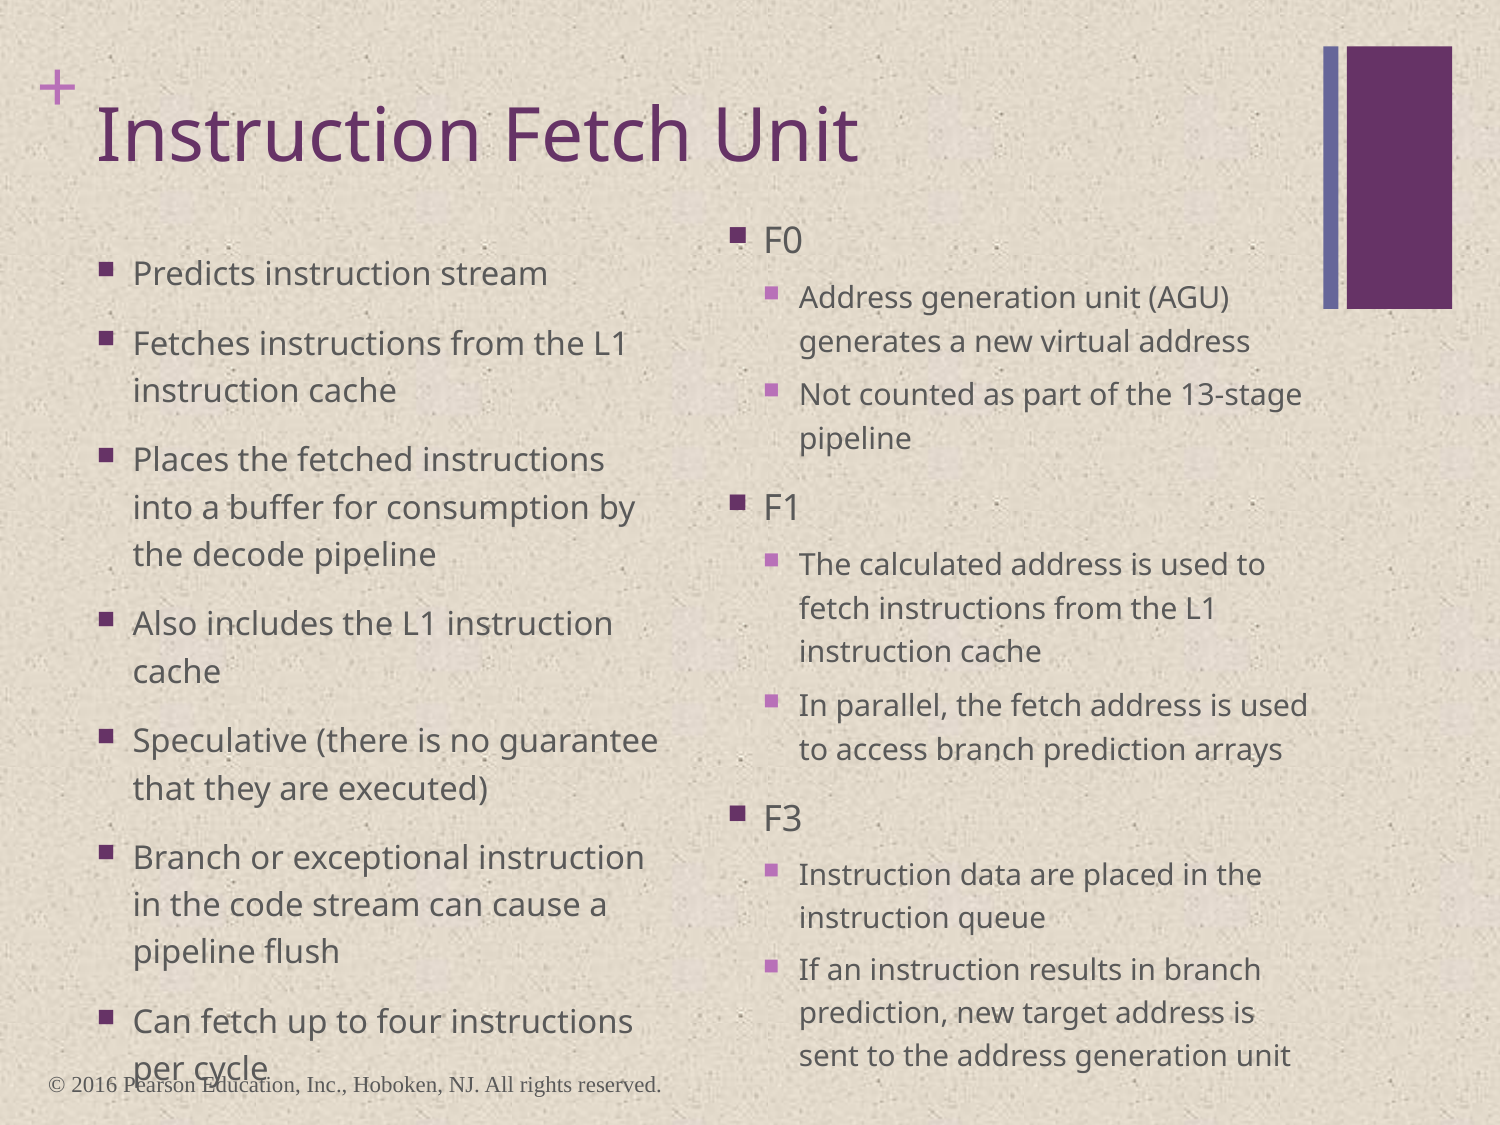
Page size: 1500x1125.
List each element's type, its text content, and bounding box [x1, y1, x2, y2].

title Instruction Fetch Unit [81, 79, 1322, 263]
picture [0, 0, 1500, 1125]
list Predicts instruction stream Fetches instructions from the L1 instruction cache Places the fetched instructions into a buffer for consumption by the decode pipeline Also includes the L1 instruction cache Speculative (there is no guarantee that they are executed) Branch or exceptional instruction in the code stream can cause a pipeline flush Can fetch up to four instructions per cycle [81, 237, 682, 1053]
footer © 2016 Pearson Education, Inc., Hoboken, NJ. All rights reserved. [33, 1053, 1038, 1114]
list F0 Address generation unit (AGU) generates a new virtual address Not counted as part of the 13-stage pipeline F1 The calculated address is used to fetch instructions from the L1 instruction cache In parallel, the fetch address is used to access branch prediction arrays F3 Instruction data are placed in the instruction queue If an instruction results in branch prediction, new target address is sent to the address generation unit [712, 200, 1338, 1100]
